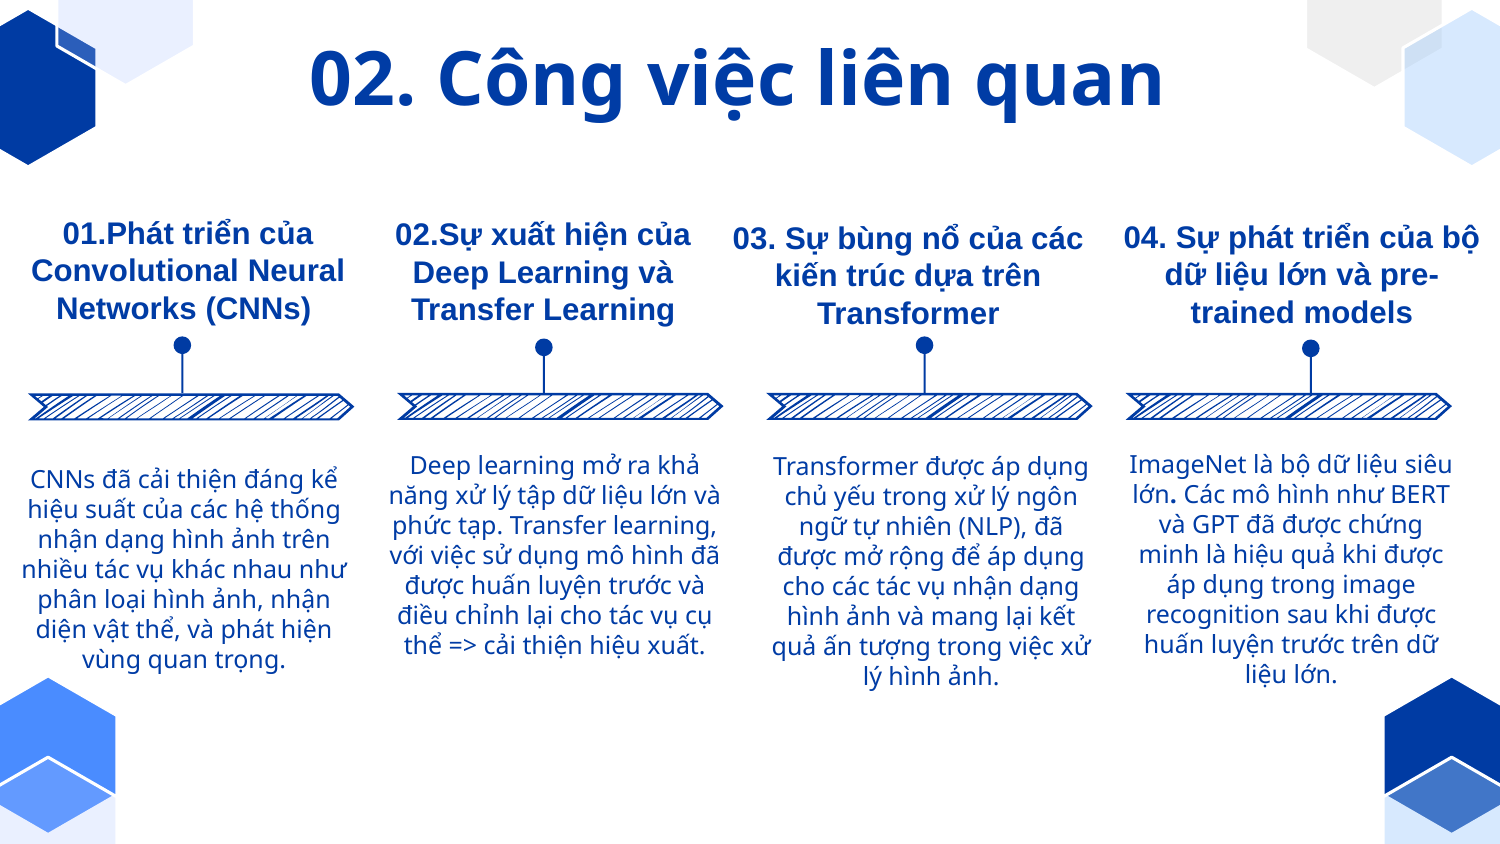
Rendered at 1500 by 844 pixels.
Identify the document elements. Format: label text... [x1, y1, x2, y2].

text_box 01.Phát triển của Convolutional Neural Networks (CNNs) [0, 194, 397, 345]
text_box [766, 392, 1093, 420]
text_box 04. Sự phát triển của bộ dữ liệu lớn và pre-trained models [1107, 209, 1497, 337]
text_box [1125, 392, 1452, 420]
text_box 03. Sự bùng nổ của các kiến trúc dựa trên Transformer [714, 210, 1103, 338]
text_box ImageNet là bộ dữ liệu siêu lớn. Các mô hình như BERT và GPT đã được chứng minh là hiệu quả khi được áp dụng trong image recognition sau khi được huấn luyện trước trên dữ liệu lớn. [1111, 442, 1472, 695]
text_box Deep learning mở ra khả năng xử lý tập dữ liệu lớn và phức tạp. Transfer learning, với việc sử dụng mô hình đã được huấn luyện trước và điều chỉnh lại cho tác vụ cụ thể => cải thiện hiệu xuất. [361, 421, 749, 687]
text_box [397, 392, 724, 420]
text_box [915, 338, 934, 393]
text_box [173, 336, 192, 393]
text_box [1302, 339, 1320, 396]
text_box 02.Sự xuất hiện của Deep Learning và Transfer Learning [348, 206, 738, 335]
text_box [535, 338, 553, 395]
title 02. Công việc liên quan [104, 0, 1372, 101]
text_box CNNs đã cải thiện đáng kể hiệu suất của các hệ thống nhận dạng hình ảnh trên nhiều tác vụ khác nhau như phân loại hình ảnh, nhận diện vật thể, và phát hiện vùng quan trọng. [0, 442, 369, 695]
text_box Transformer được áp dụng chủ yếu trong xử lý ngôn ngữ tự nhiên (NLP), đã được mở rộng để áp dụng cho các tác vụ nhận dạng hình ảnh và mang lại kết quả ấn tượng trong việc xử lý hình ảnh. [751, 444, 1112, 697]
text_box [27, 393, 355, 421]
